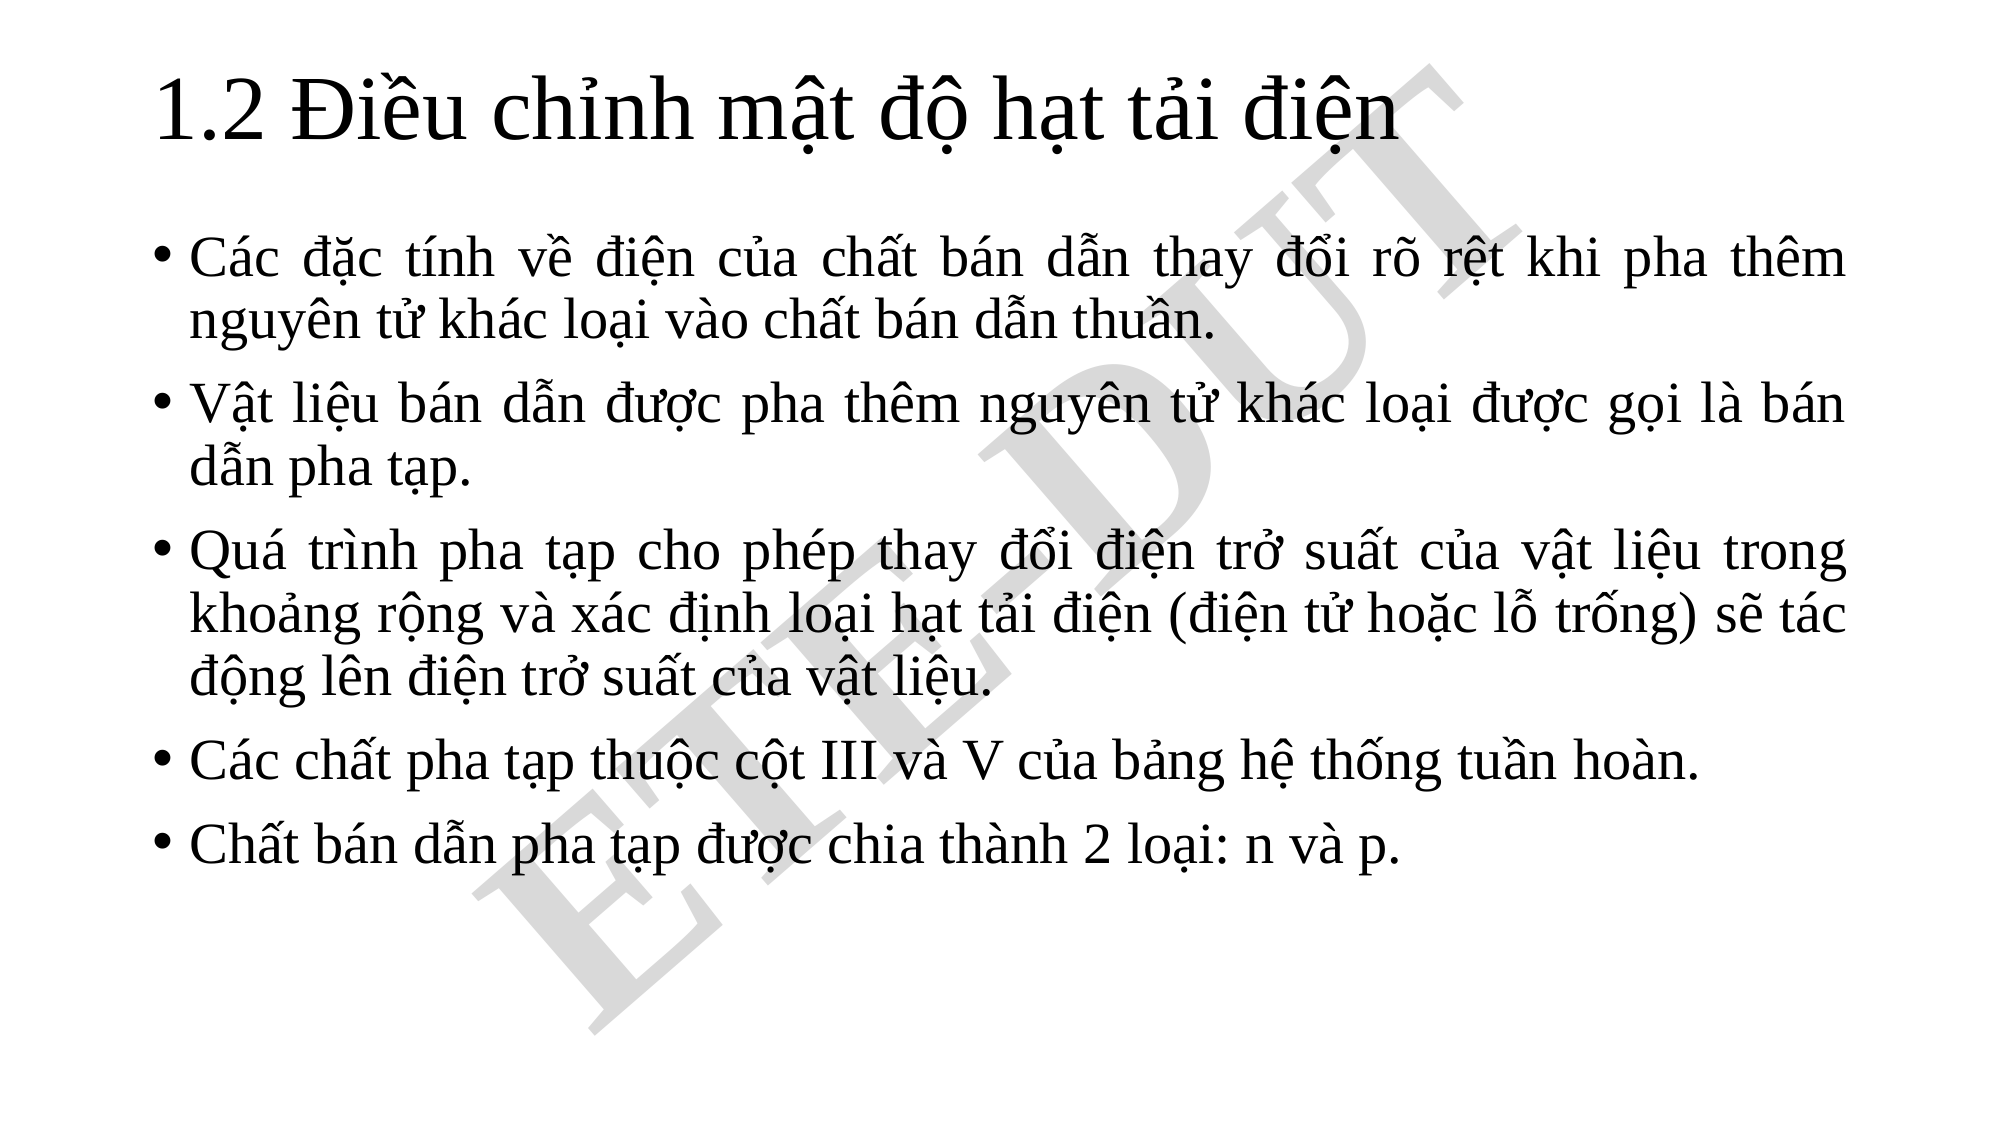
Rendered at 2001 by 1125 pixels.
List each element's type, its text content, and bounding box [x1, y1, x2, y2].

list Các đặc tính về điện của chất bán dẫn thay đổi rõ rệt khi pha thêm nguyên tử khác loại vào chất bán dẫn thuần. Vật liệu bán dẫn được pha thêm nguyên tử khác loại được gọi là bán dẫn pha tạp. Quá trình pha tạp cho phép thay đổi điện trở suất của vật liệu trong khoảng rộng và xác định loại hạt tải điện (điện tử hoặc lỗ trống) sẽ tác động lên điện trở suất của vật liệu. Các chất pha tạp thuộc cột III và V của bảng hệ thống tuần hoàn. Chất bán dẫn pha tạp được chia thành 2 loại: n và p. [137, 218, 1863, 1014]
title 1.2 Điều chỉnh mật độ hạt tải điện [137, 0, 1863, 218]
